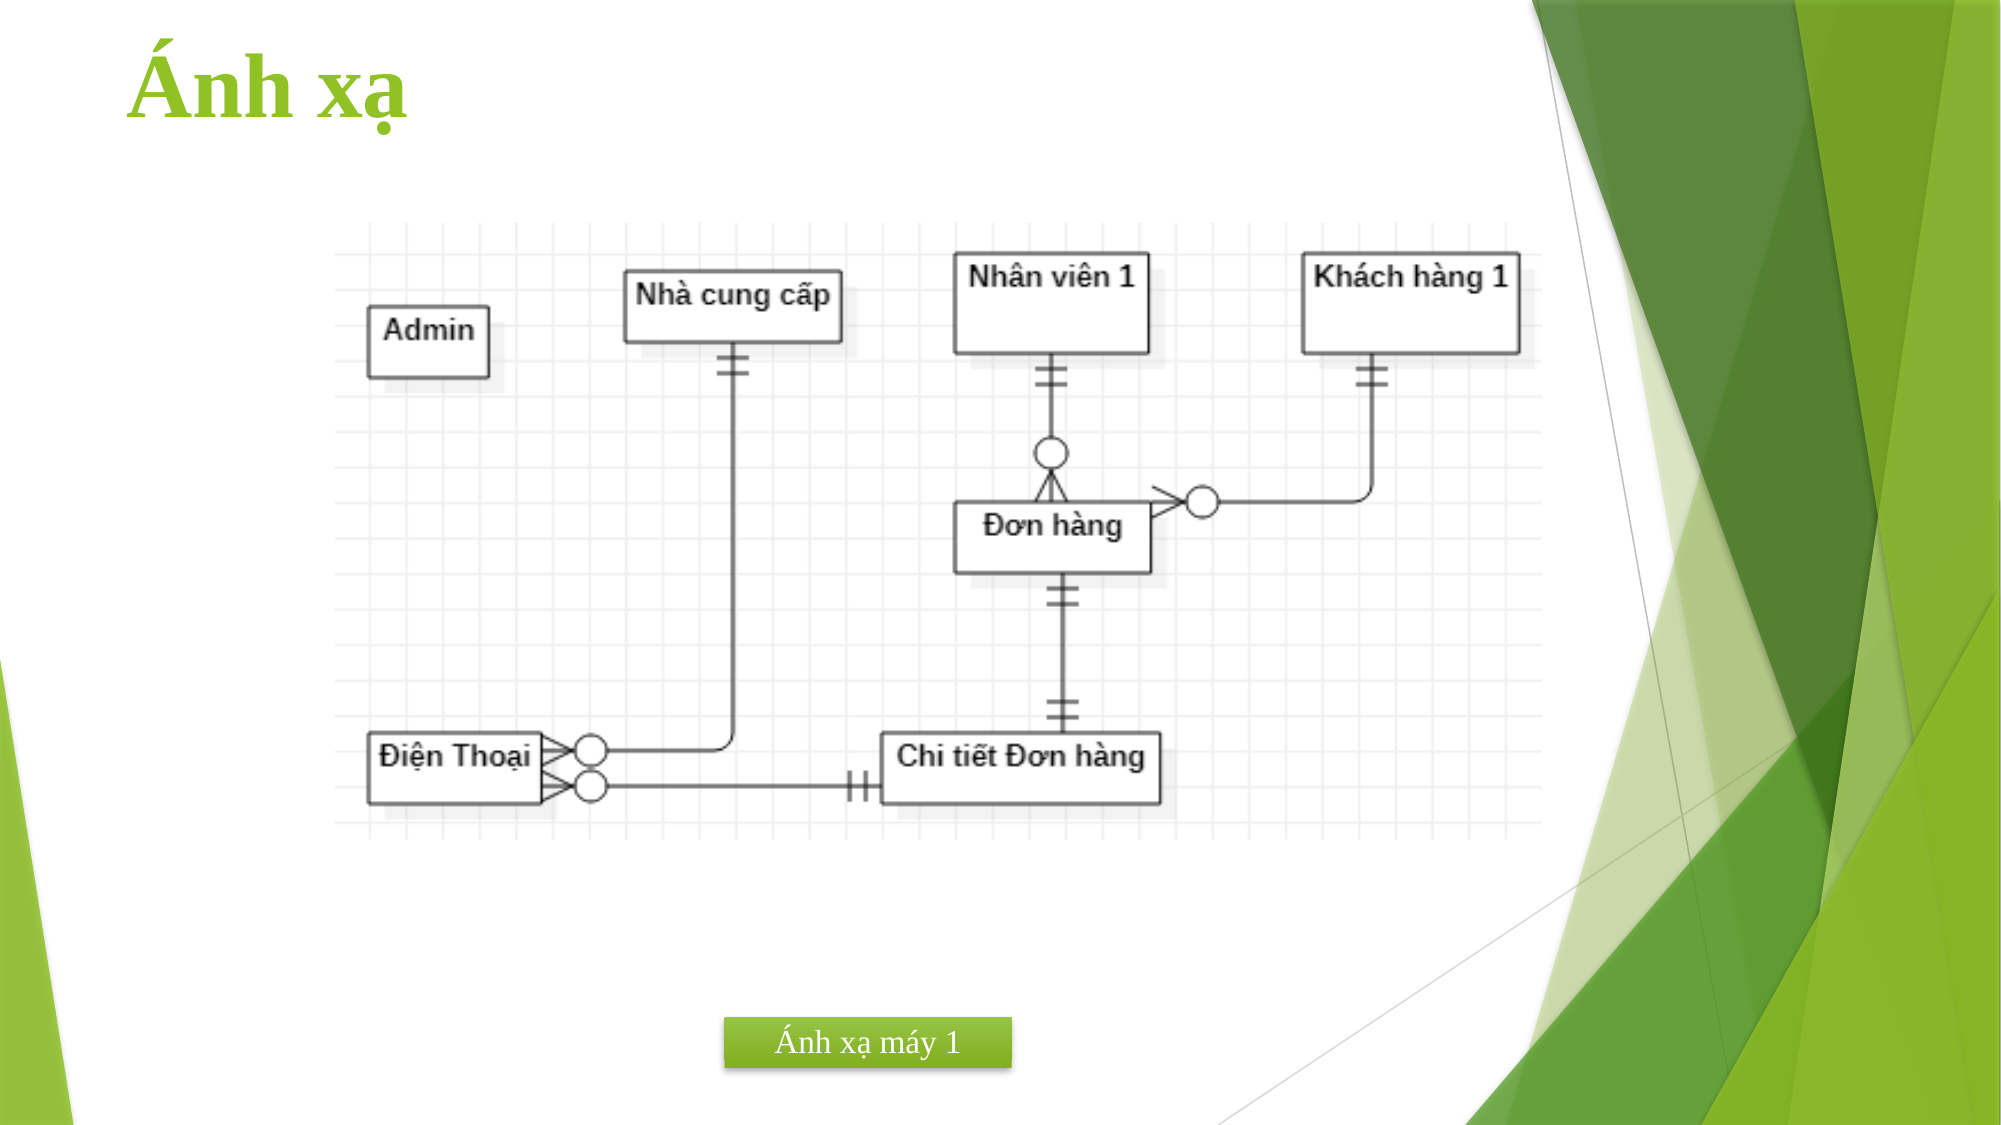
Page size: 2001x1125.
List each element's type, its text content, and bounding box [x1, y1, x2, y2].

title Ánh xạ [111, 18, 1522, 235]
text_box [724, 1016, 1013, 1069]
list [335, 222, 1542, 840]
